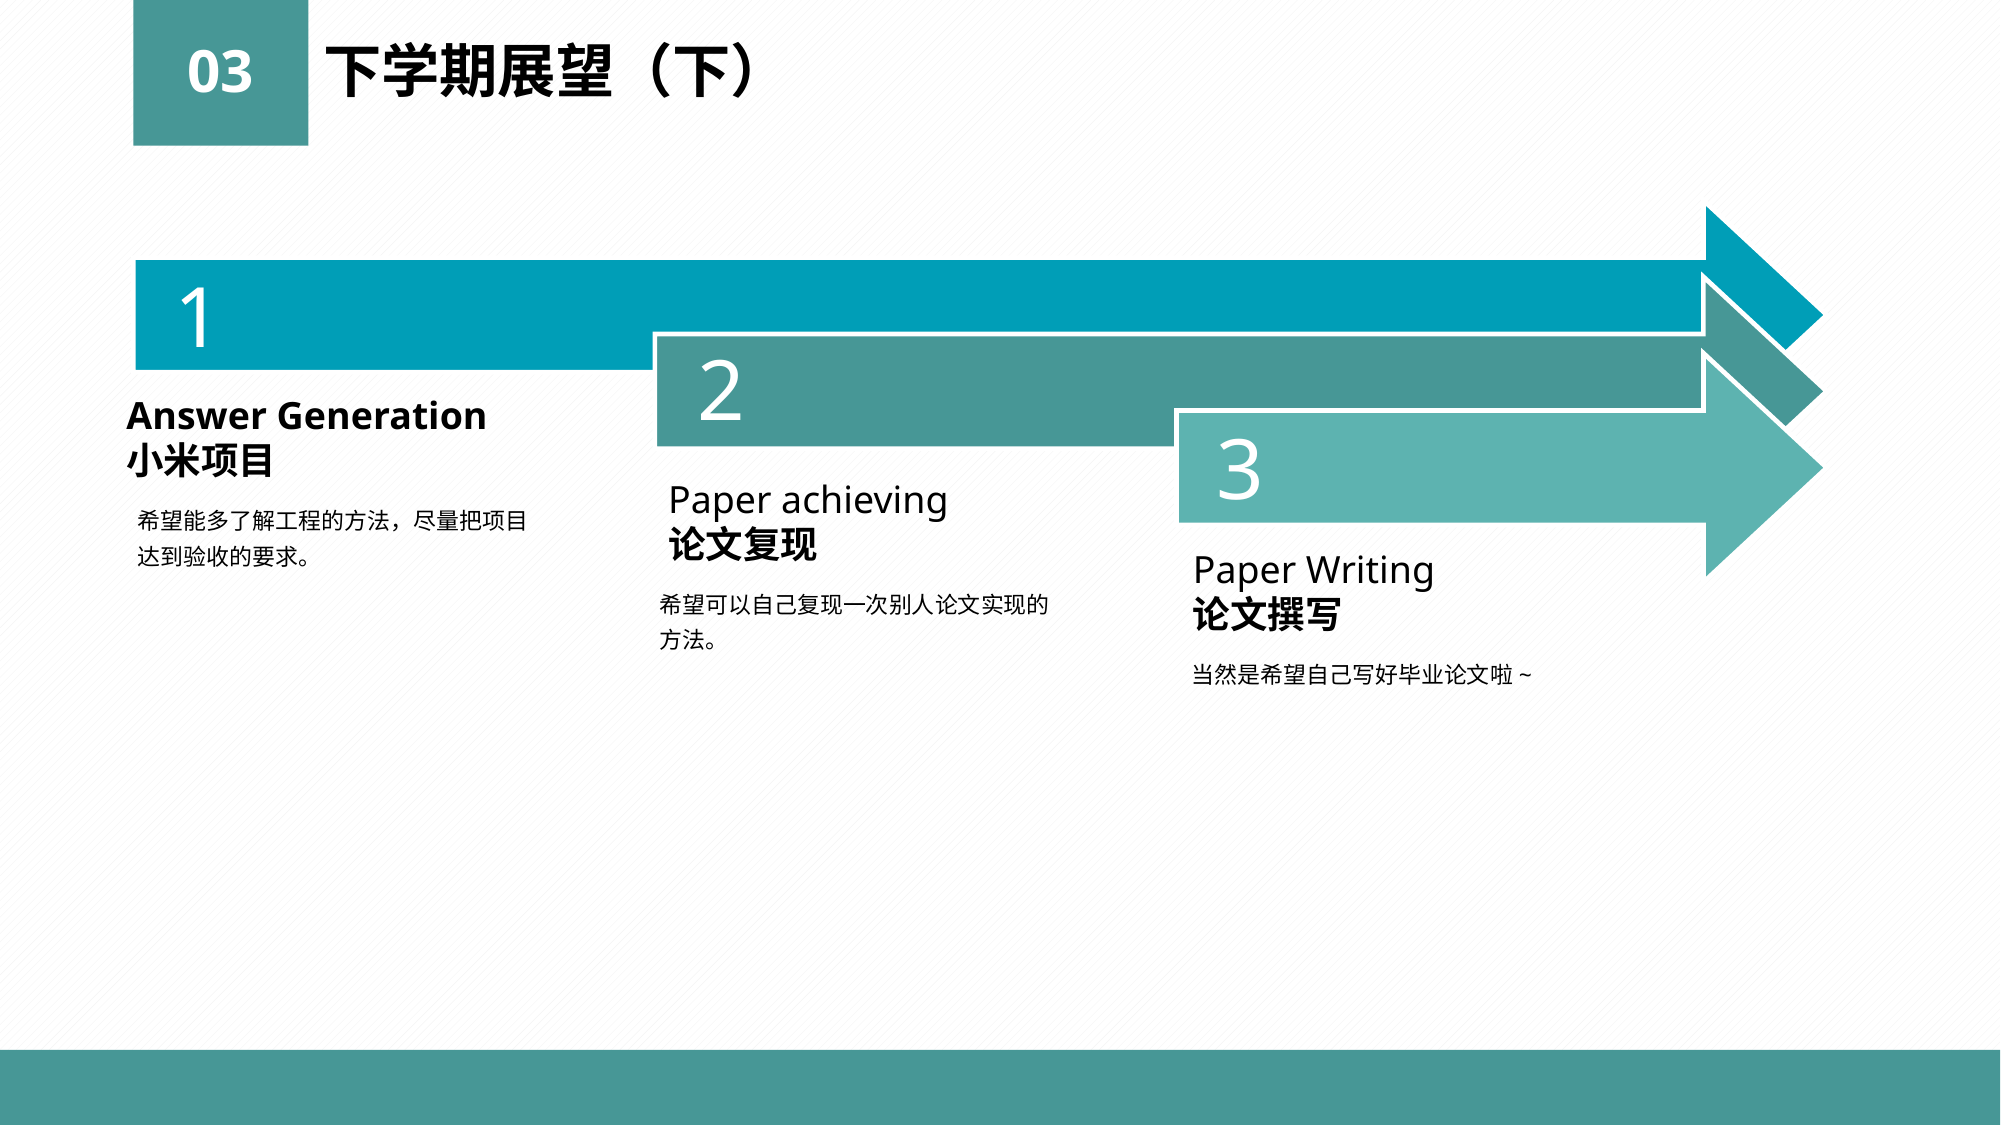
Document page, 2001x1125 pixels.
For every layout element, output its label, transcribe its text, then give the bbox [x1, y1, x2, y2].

text_box 希望可以自己复现一次别人论文实现的方法。 [644, 574, 1073, 661]
text_box 3 [1202, 408, 1280, 524]
text_box Paper achieving 论文复现 [653, 468, 964, 574]
text_box 2 [682, 329, 760, 445]
list 下学期展望（下） [308, 34, 1087, 105]
text_box 1 [159, 256, 237, 372]
text_box [1175, 350, 1829, 585]
text_box [653, 274, 1829, 450]
text_box Answer Generation 小米项目 [111, 385, 504, 490]
text_box 希望能多了解工程的方法，尽量把项目达到验收的要求。 [122, 491, 552, 578]
text_box Paper Writing 论文撰写 [1178, 538, 1451, 644]
text_box 当然是希望自己写好毕业论文啦~ [1176, 644, 1605, 696]
list 03 [133, 34, 308, 105]
text_box [132, 198, 1829, 374]
